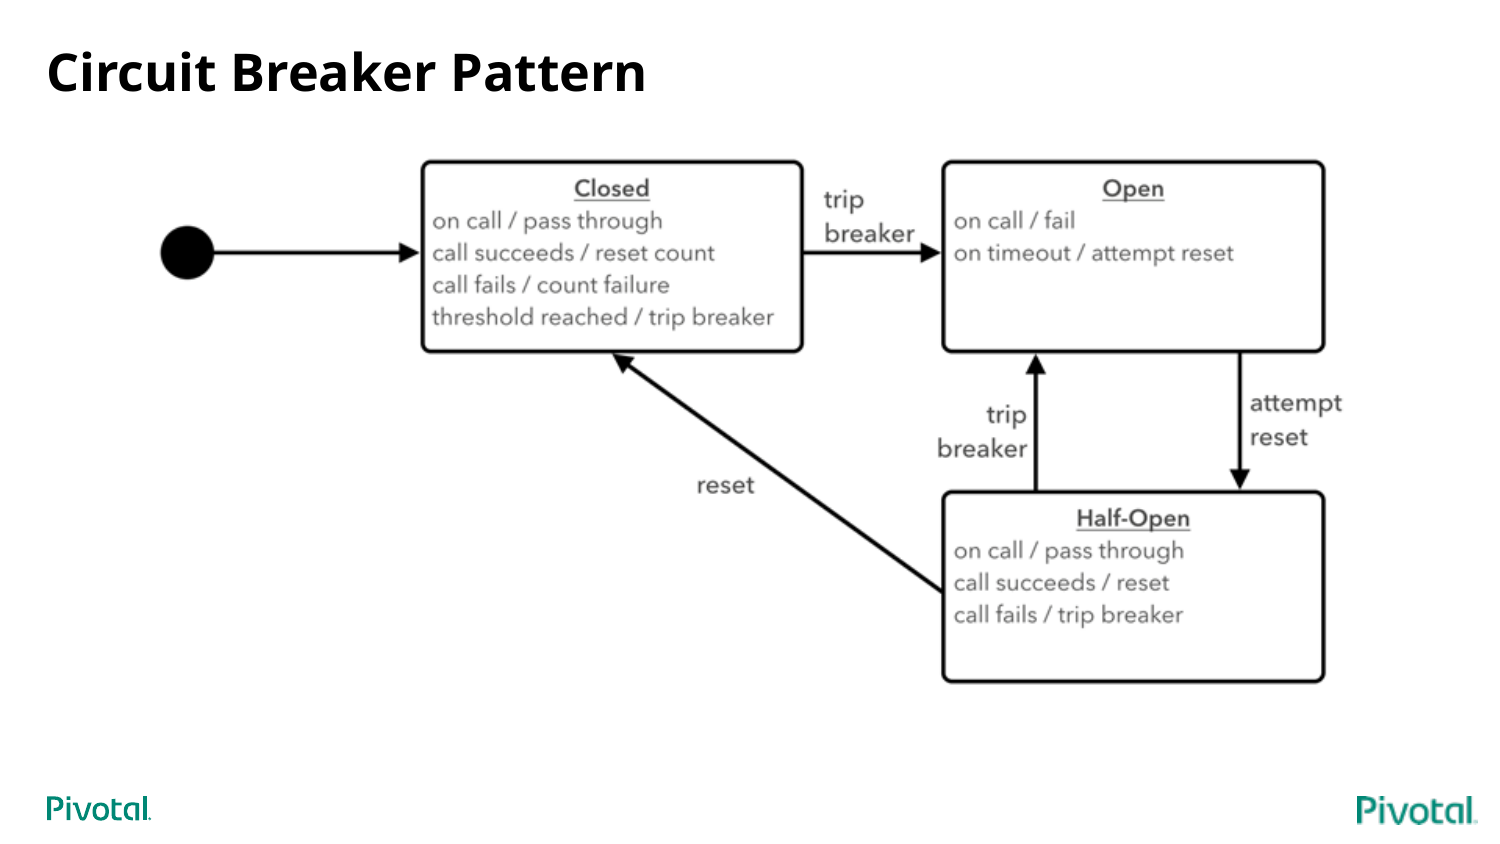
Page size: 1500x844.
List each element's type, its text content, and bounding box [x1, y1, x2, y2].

picture [155, 152, 1345, 691]
title Circuit Breaker Pattern [31, 24, 1453, 90]
picture [1357, 796, 1478, 825]
